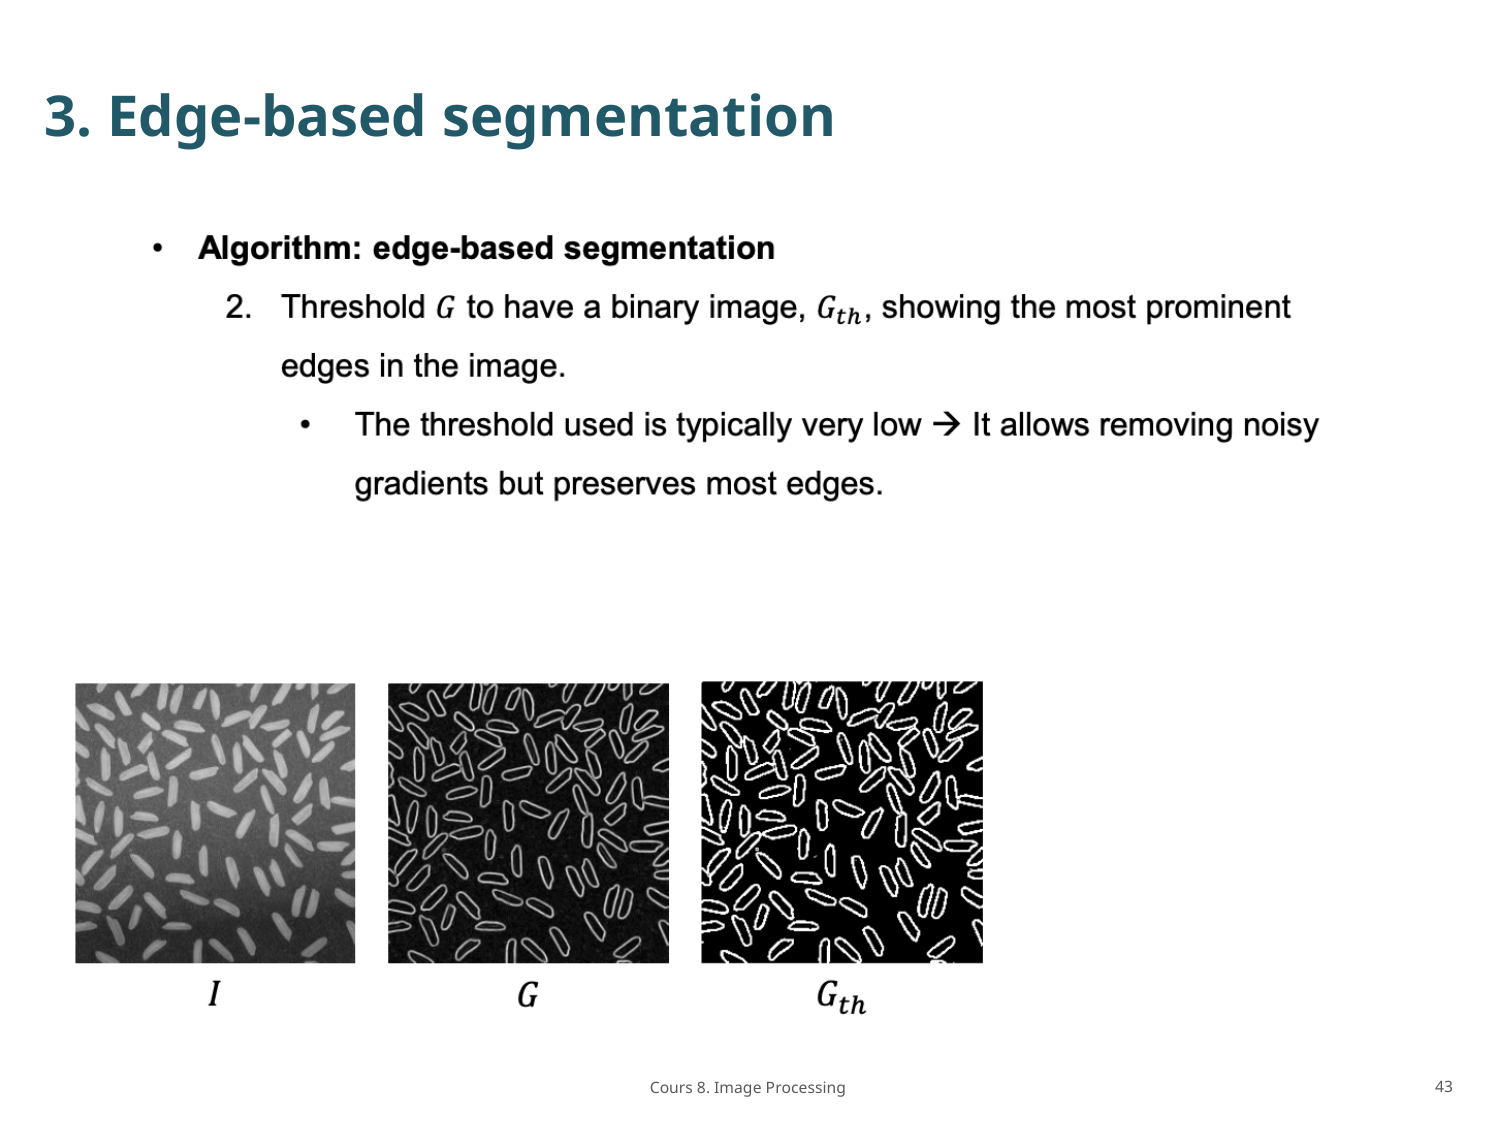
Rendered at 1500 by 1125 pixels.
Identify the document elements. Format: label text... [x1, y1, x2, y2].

footer Cours 8. Image Processing [510, 1069, 986, 1106]
slide_number 43 [1118, 1069, 1469, 1106]
title 3. Edge-based segmentation [29, 30, 1466, 195]
picture [29, 195, 1467, 1049]
